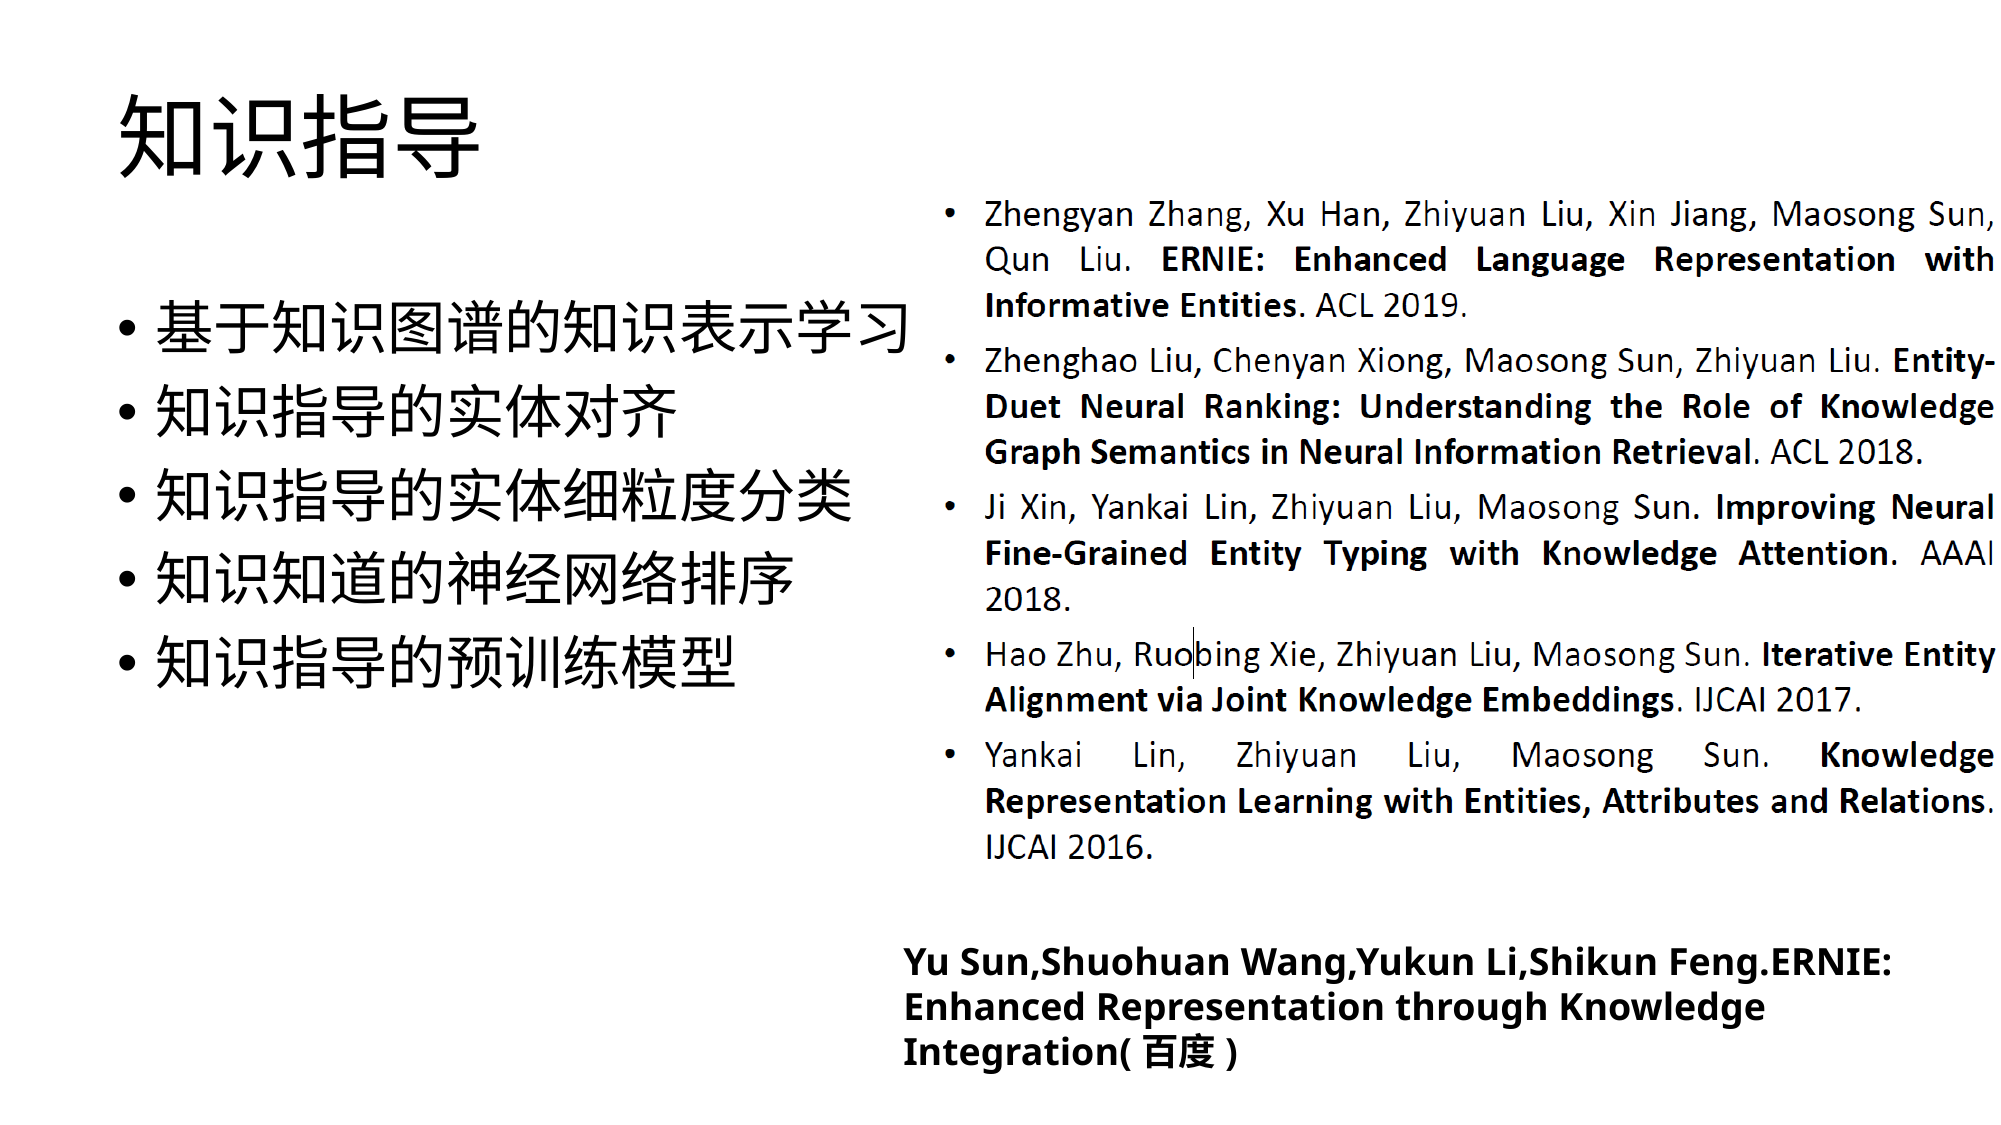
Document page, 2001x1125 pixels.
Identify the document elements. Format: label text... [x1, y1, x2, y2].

title 知识指导 [102, 59, 560, 224]
list 基于知识图谱的知识表示学习 知识指导的实体对齐 知识指导的实体细粒度分类 知识知道的神经网络排序 知识指导的预训练模型 [102, 291, 929, 801]
picture [929, 190, 2000, 863]
text_box Yu Sun,Shuohuan Wang,Yukun Li,Shikun Feng.ERNIE: Enhanced Representation through Knowledge Integration(百度) [888, 930, 2000, 1081]
